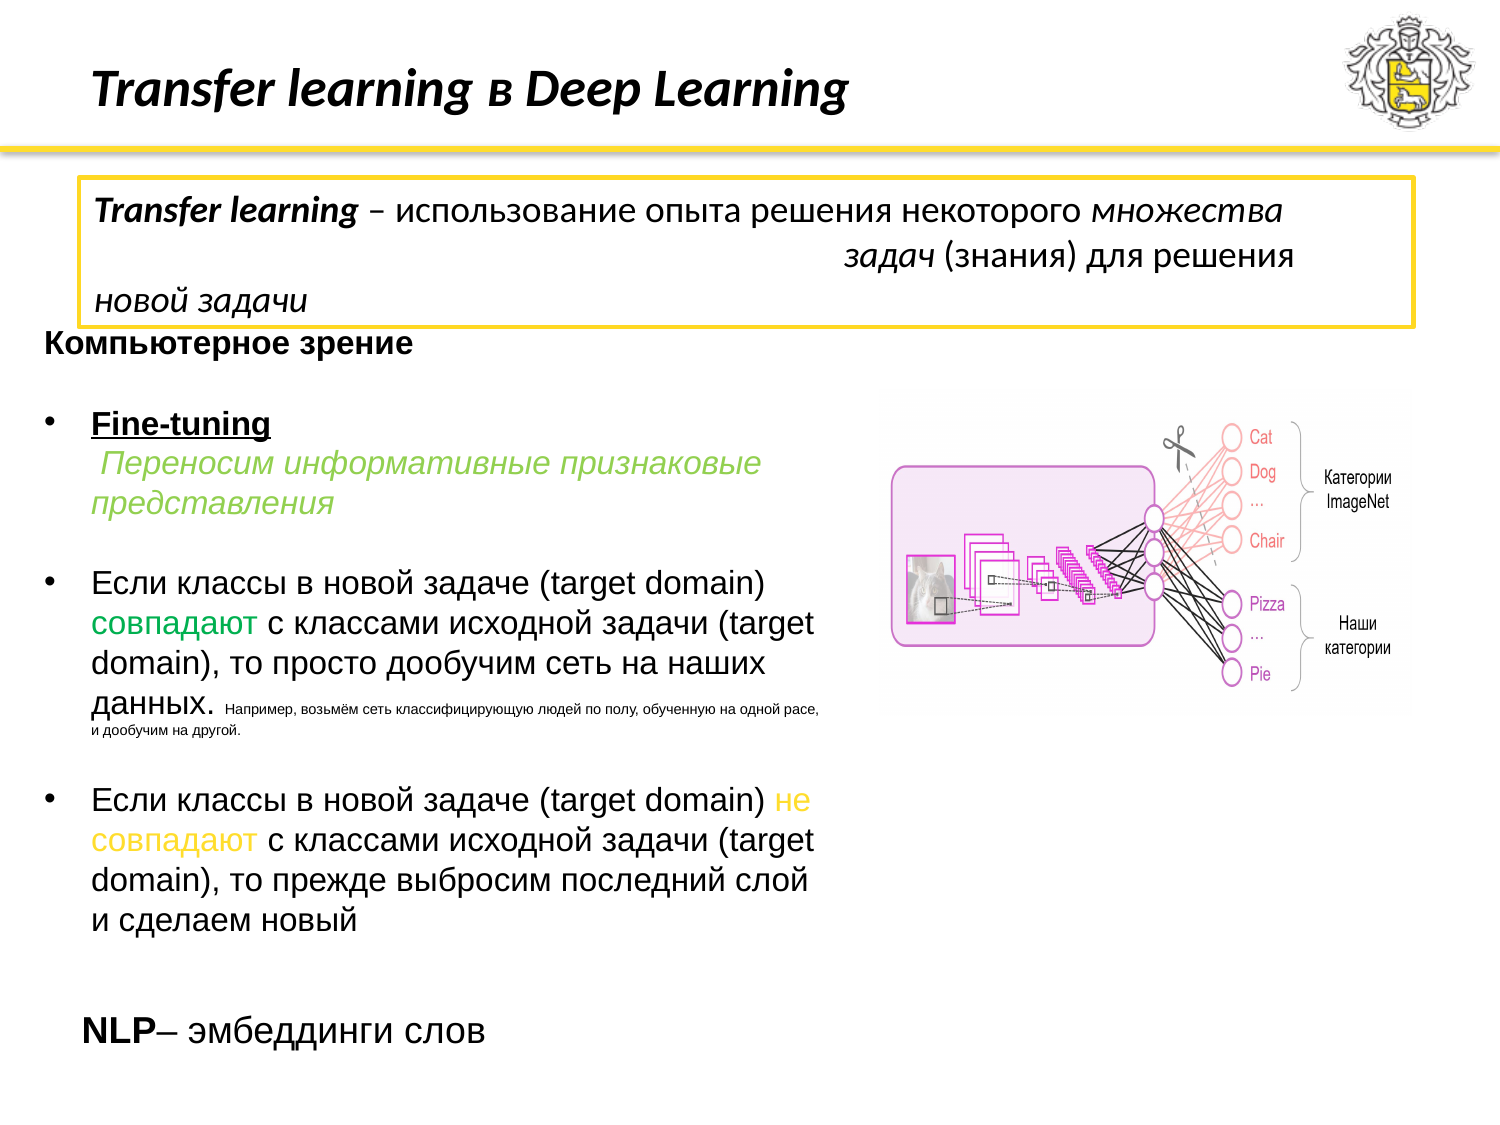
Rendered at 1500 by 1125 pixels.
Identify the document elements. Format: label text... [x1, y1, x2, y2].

title Transfer learning в Deep Learning [75, 50, 1425, 119]
text_box Transfer learning – использование опыта решения некоторого множества задач (знания) для решения новой задачи [77, 175, 1416, 329]
text_box NLP– эмбеддинги слов [66, 998, 502, 1059]
picture [879, 389, 1412, 717]
text_box Компьютерное зрение Fine-tuning Переносим информативные признаковые представления Если классы в новой задаче (target domain) совпадают c классами исходной задачи (target domain), то просто дообучим сеть на наших данных. Например, возьмём сеть классифицирующую людей по полу, обученную на одной расе, и дообучим на другой. Если классы в новой задаче (target domain) не совпадают c классами исходной задачи (target domain), то прежде выбросим последний слой и сделаем новый [29, 314, 845, 986]
